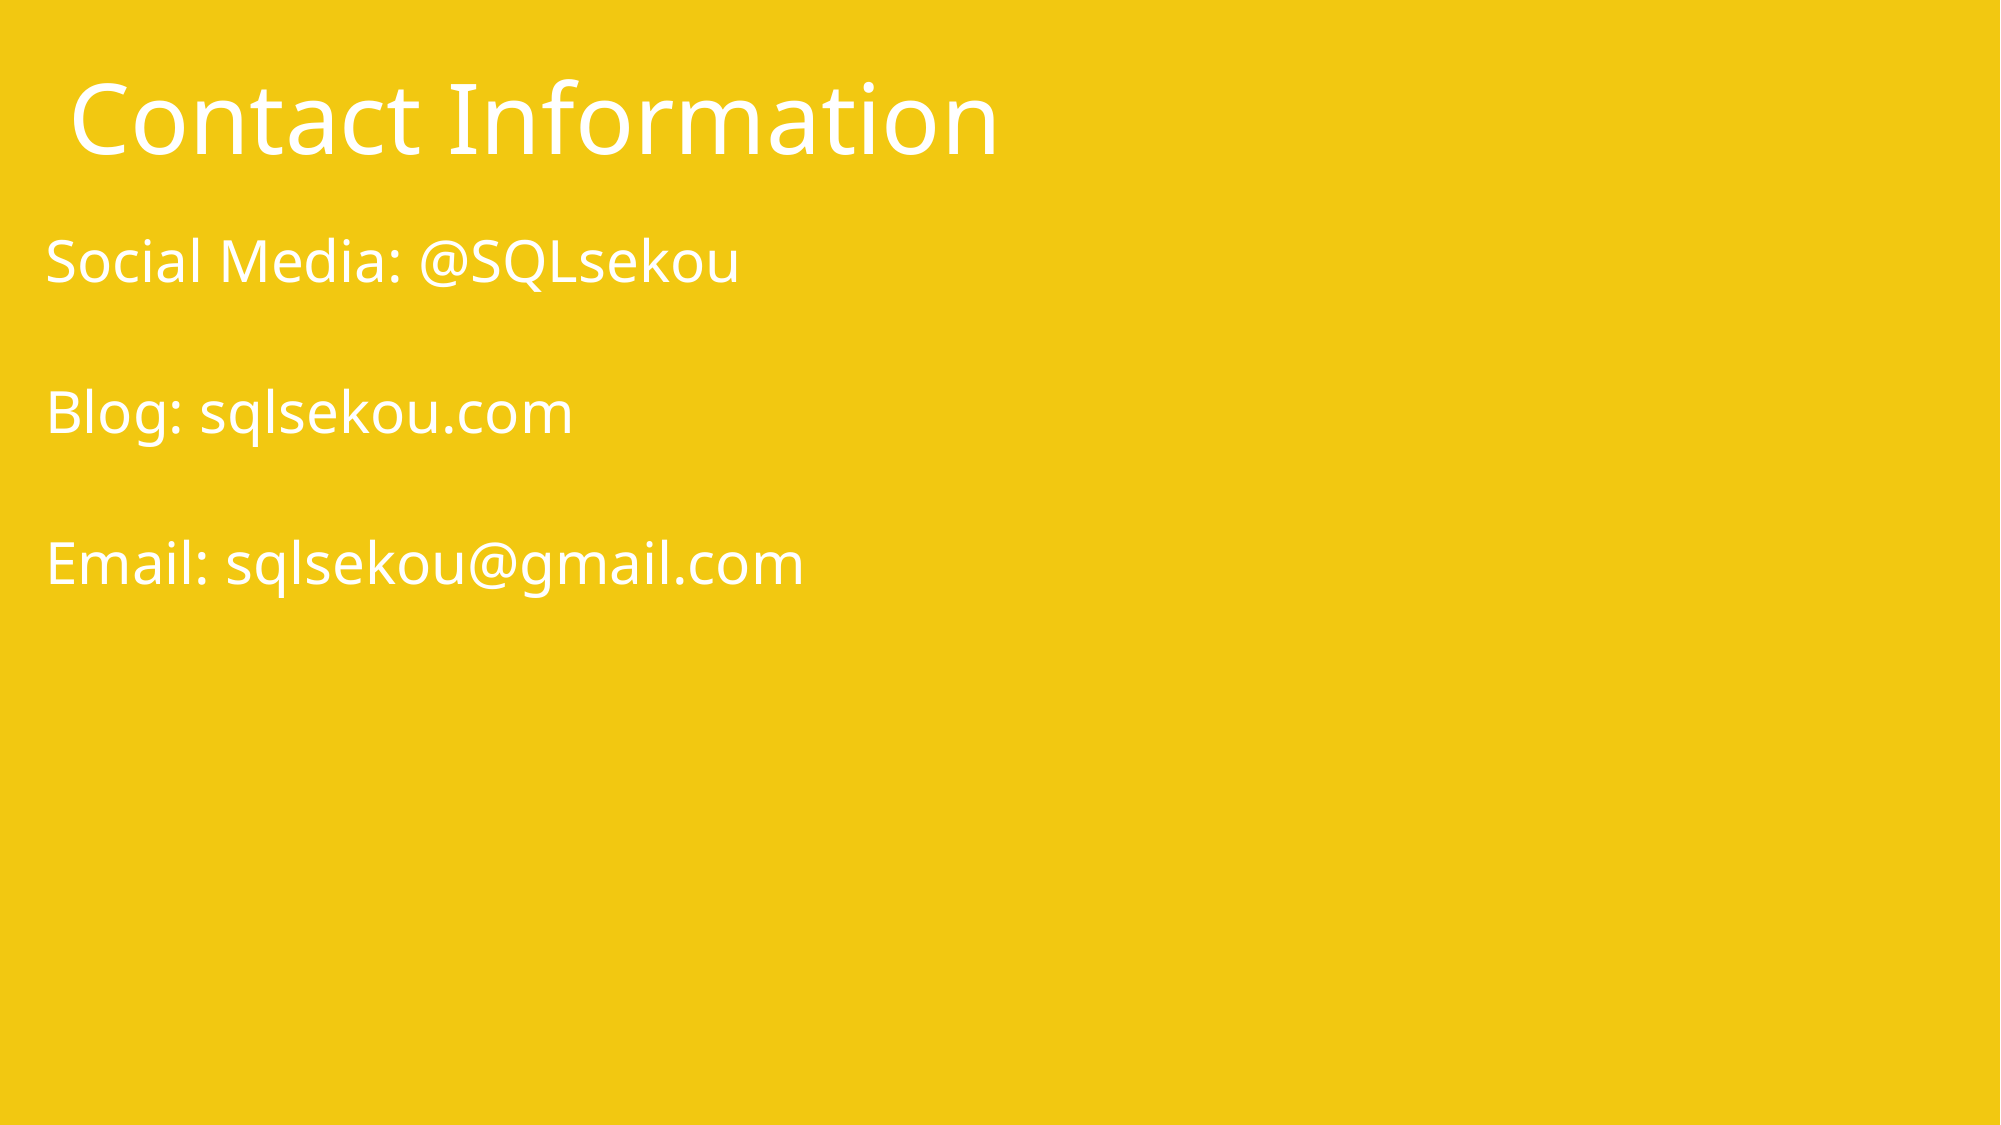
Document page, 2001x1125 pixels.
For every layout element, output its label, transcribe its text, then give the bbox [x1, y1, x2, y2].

list Social Media: @SQLsekou Blog: sqlsekou.com Email: sqlsekou@gmail.com [30, 224, 1956, 1081]
title Contact Information [44, 47, 1956, 200]
